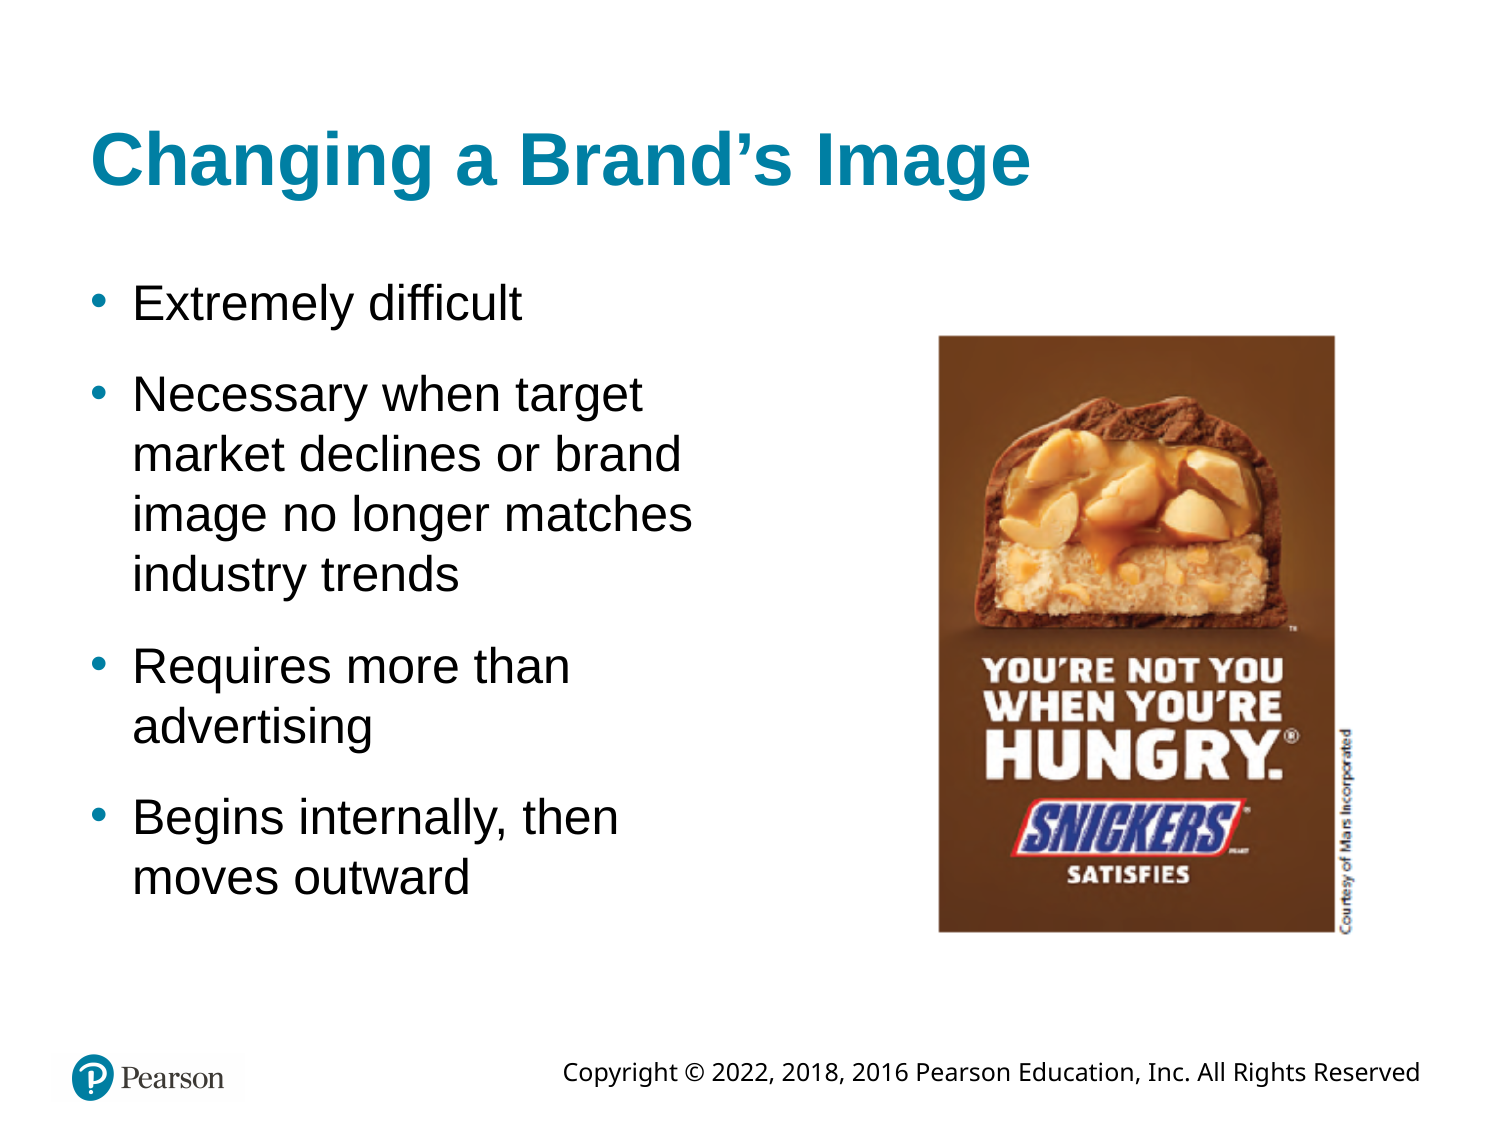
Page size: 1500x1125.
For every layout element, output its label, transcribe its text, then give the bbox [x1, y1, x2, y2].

list Extremely difficult Necessary when target market declines or brand image no longer matches industry trends Requires more than advertising Begins internally, then moves outward [75, 255, 790, 978]
picture [51, 1053, 245, 1102]
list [932, 329, 1368, 947]
title Changing a Brand’s Image [75, 35, 1425, 216]
